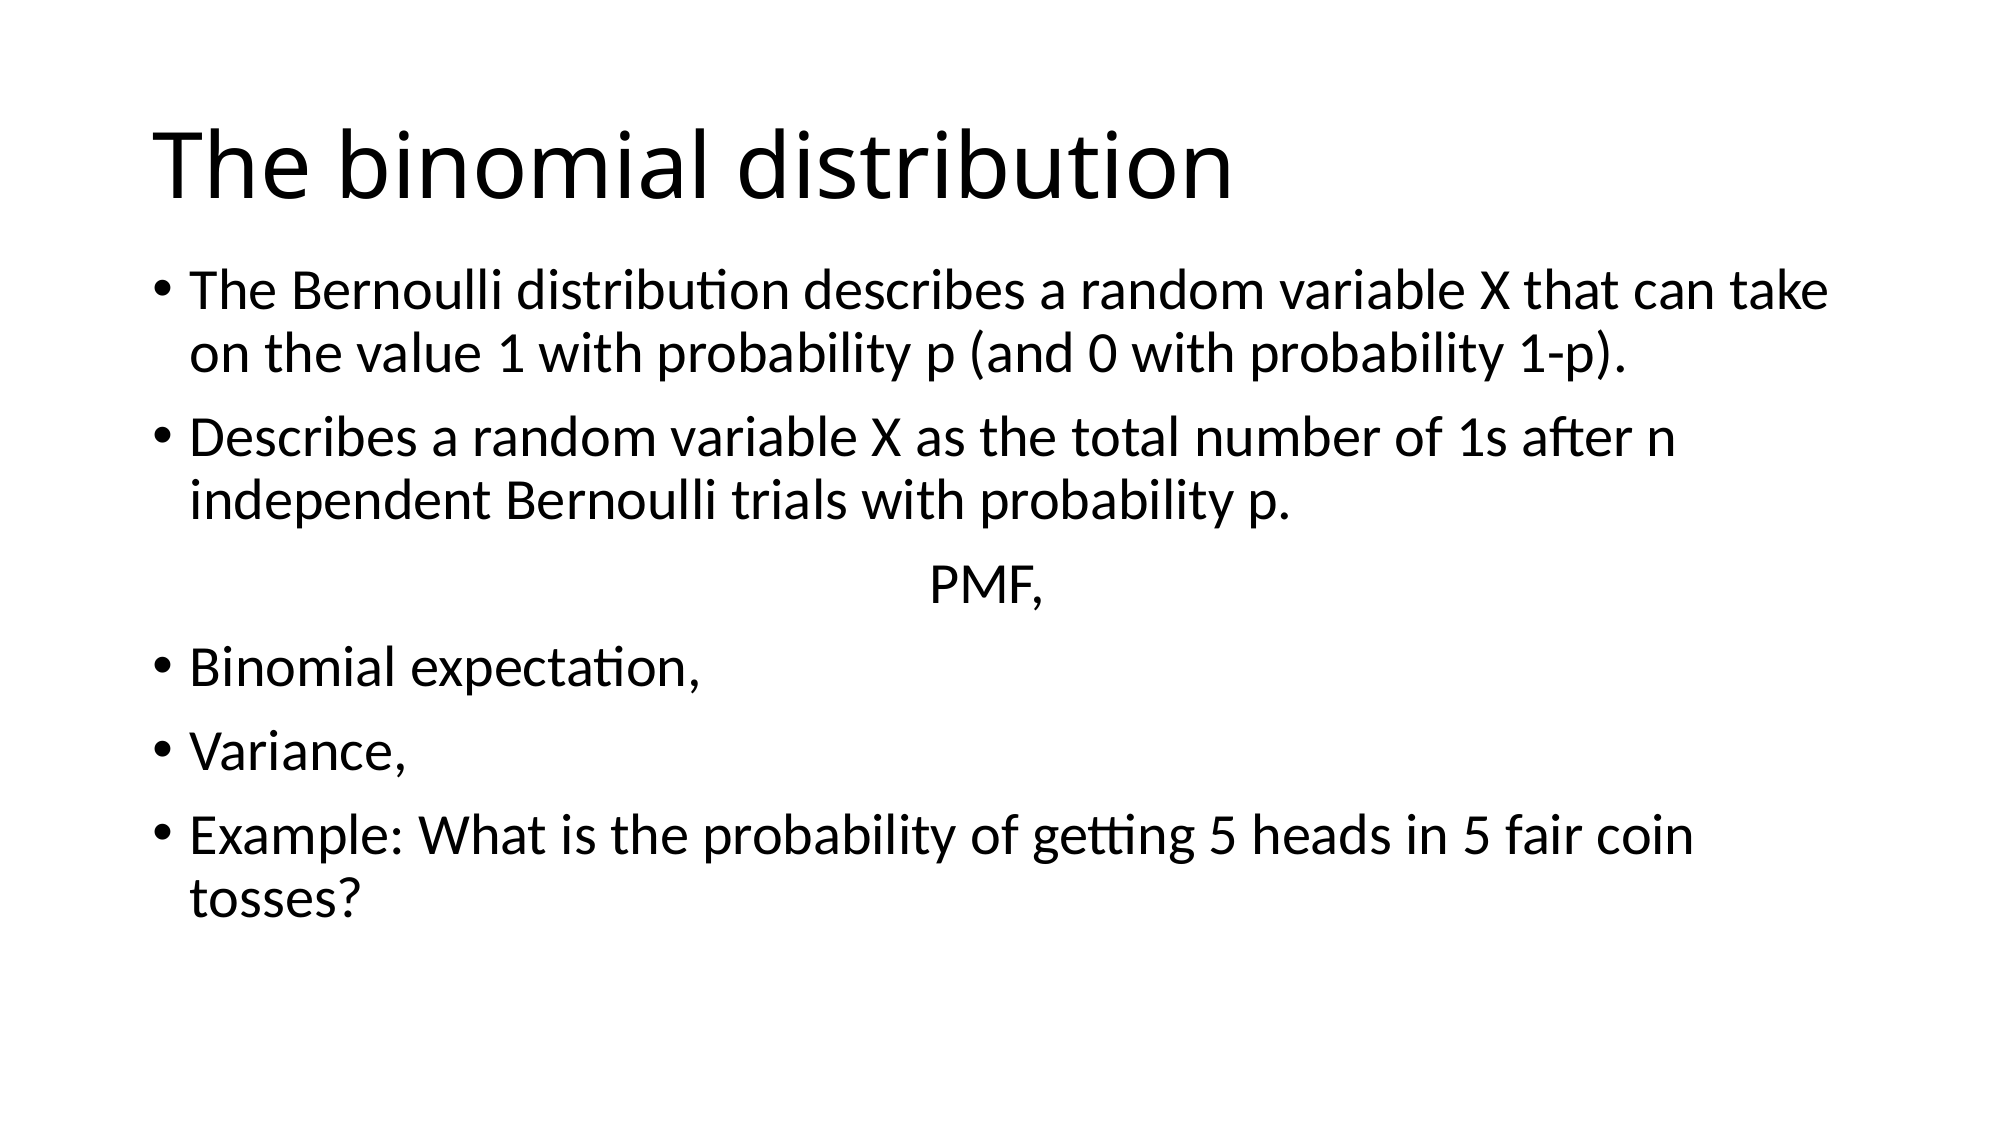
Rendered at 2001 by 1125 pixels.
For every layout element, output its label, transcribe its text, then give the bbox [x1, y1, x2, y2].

title The binomial distribution [137, 59, 1863, 278]
